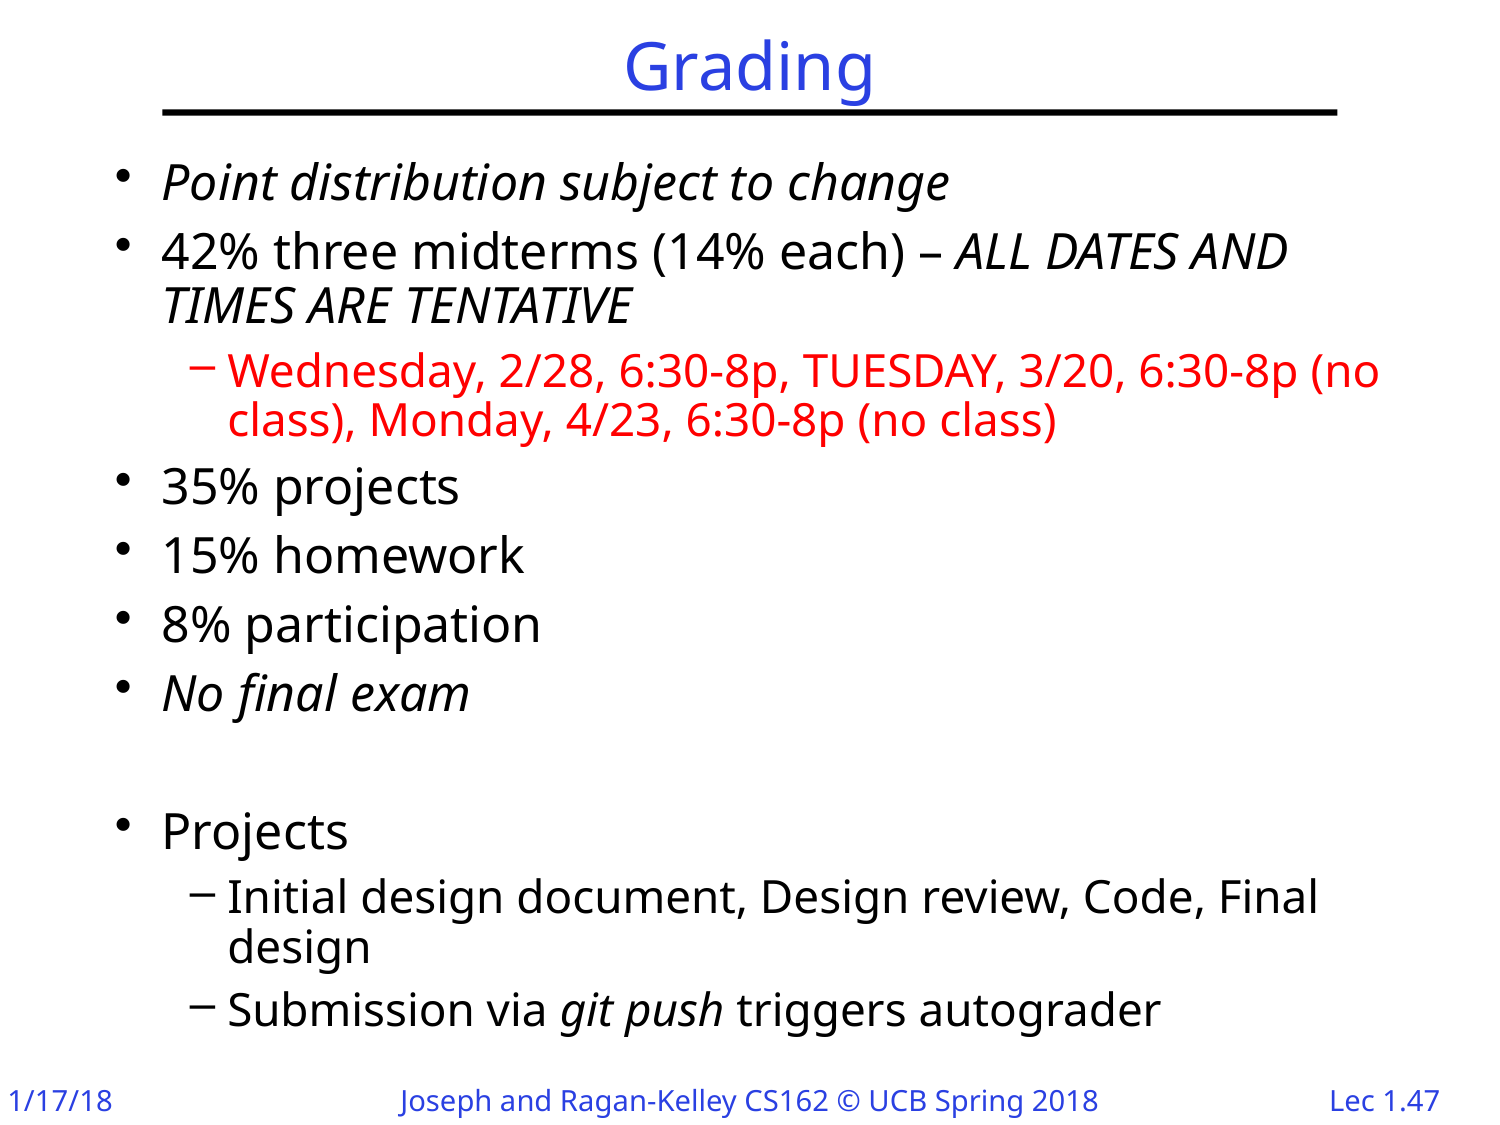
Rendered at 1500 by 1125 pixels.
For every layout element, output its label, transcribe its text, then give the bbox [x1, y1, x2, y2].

list Point distribution subject to change 42% three midterms (14% each) – ALL DATES AND TIMES ARE TENTATIVE Wednesday, 2/28, 6:30-8p, TUESDAY, 3/20, 6:30-8p (no class), Monday, 4/23, 6:30-8p (no class) 35% projects 15% homework 8% participation No final exam Projects Initial design document, Design review, Code, Final design Submission via git push triggers autograder [99, 149, 1450, 988]
title Grading [162, 24, 1338, 113]
